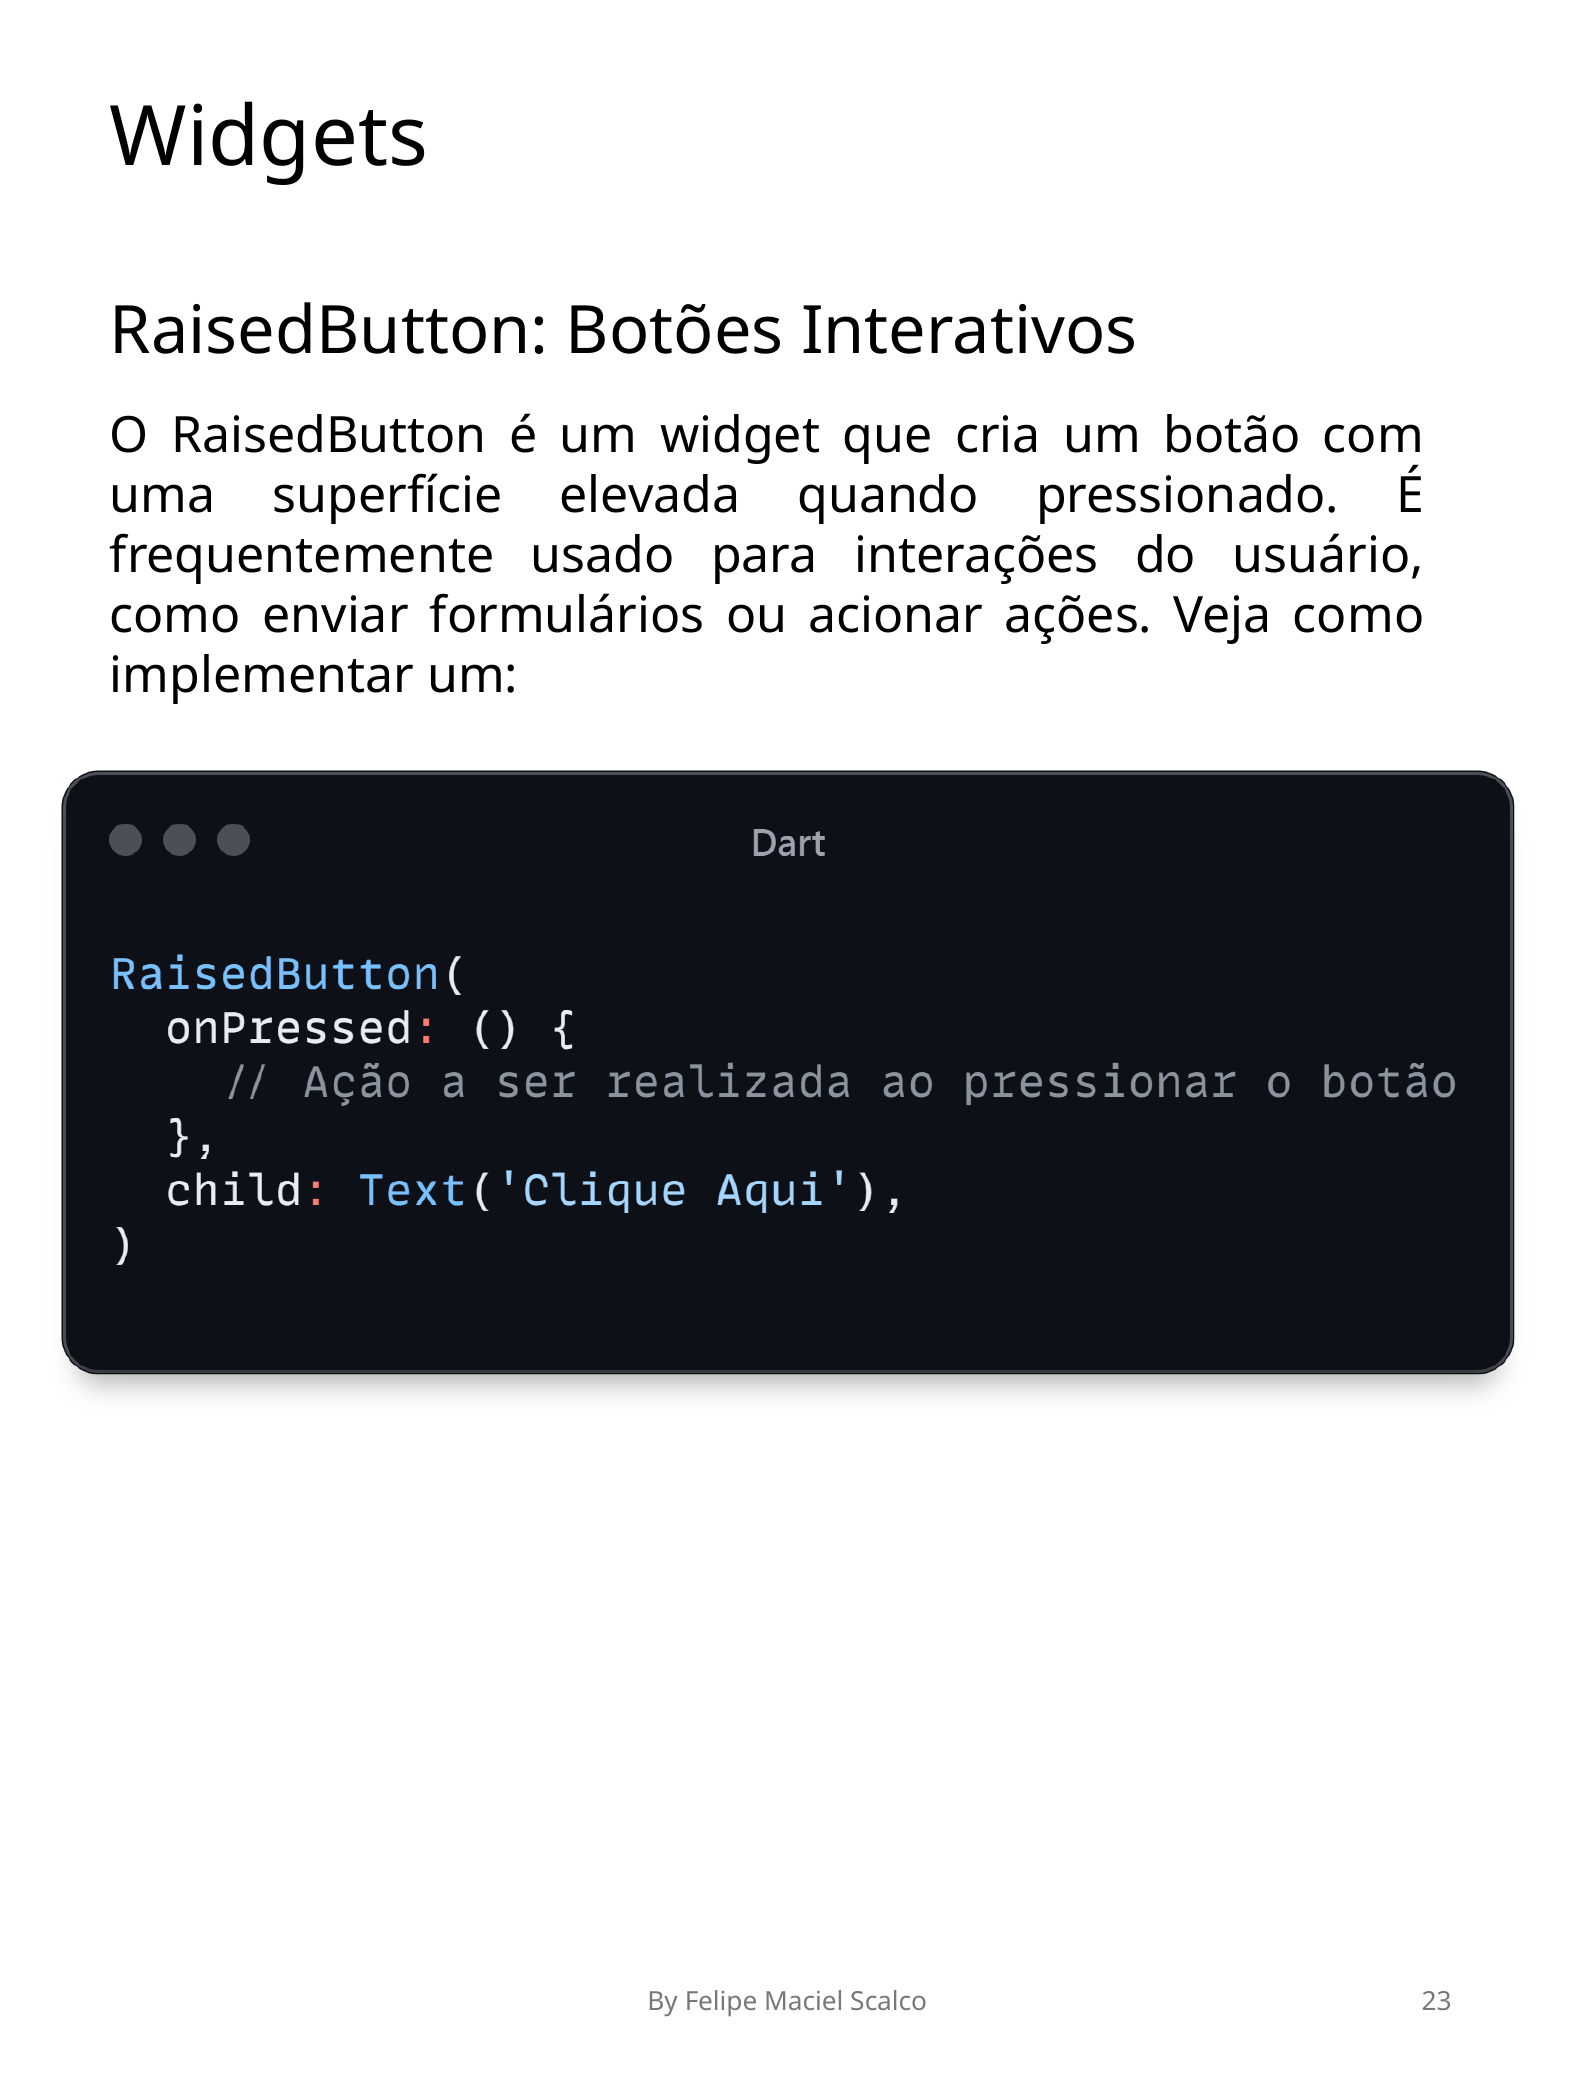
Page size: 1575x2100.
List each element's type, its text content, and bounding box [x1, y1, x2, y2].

text_box O RaisedButton é um widget que cria um botão com uma superfície elevada quando pressionado. É frequentemente usado para interações do usuário, como enviar formulários ou acionar ações. Veja como implementar um: [94, 395, 1440, 530]
text_box Widgets [94, 74, 1310, 190]
picture [0, 530, 1575, 1614]
footer By Felipe Maciel Scalco [521, 1946, 1054, 2059]
text_box RaisedButton: Botões Interativos [94, 279, 1310, 375]
slide_number 23 [1112, 1946, 1467, 2059]
